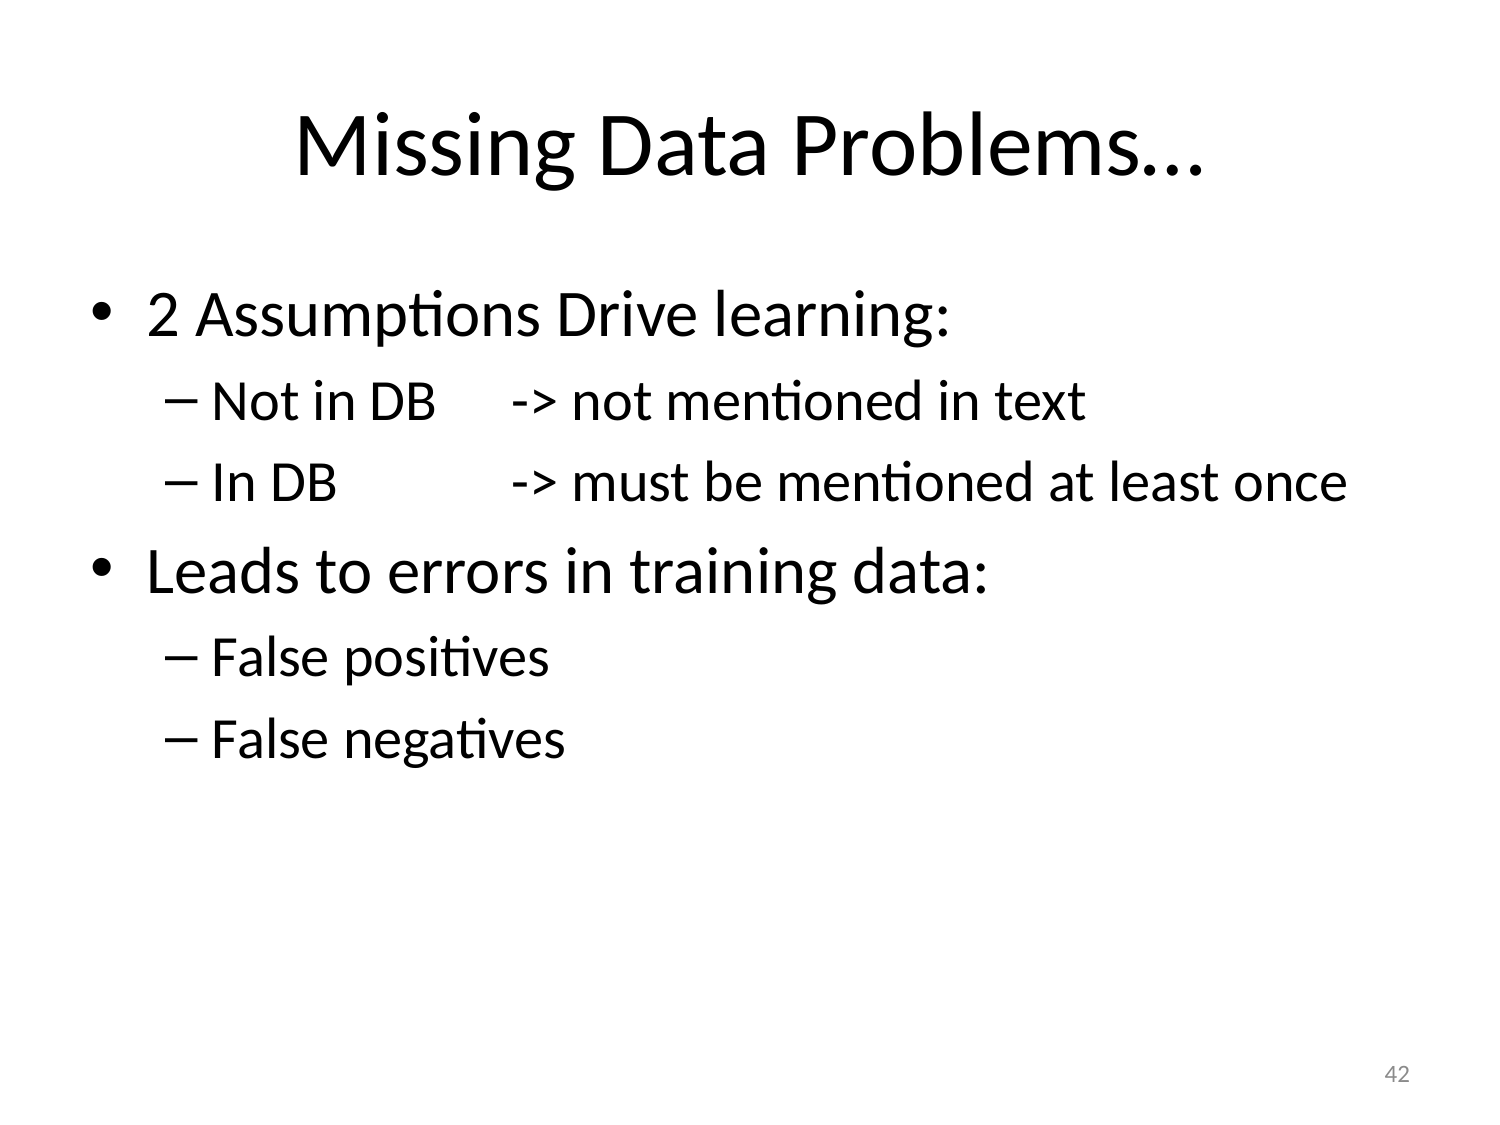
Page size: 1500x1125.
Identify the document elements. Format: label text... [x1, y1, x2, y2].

title Missing Data Problems… [75, 45, 1425, 233]
slide_number 42 [1074, 1042, 1425, 1103]
list 2 Assumptions Drive learning: Not in DB -> not mentioned in text In DB -> must be mentioned at least once Leads to errors in training data: False positives False negatives [75, 262, 1425, 1005]
